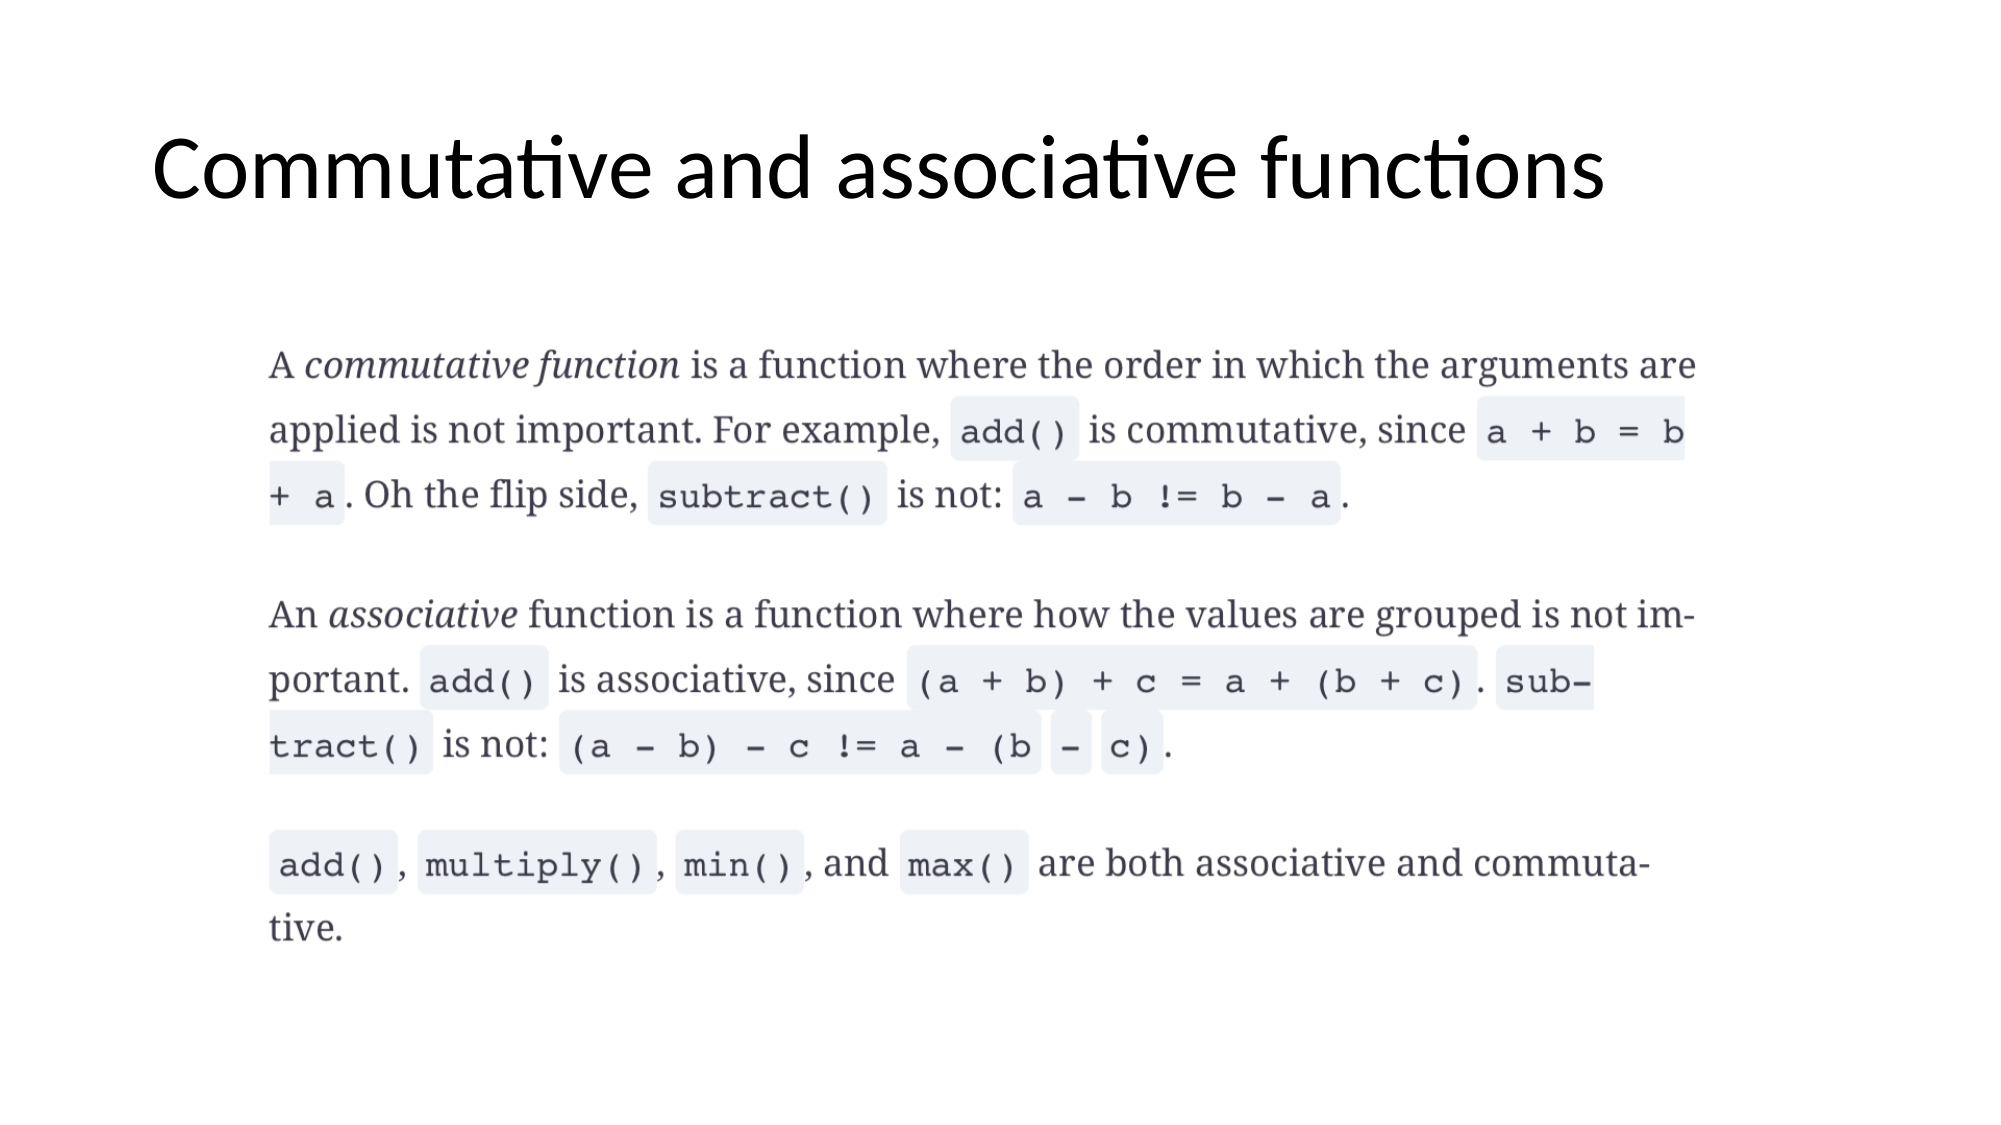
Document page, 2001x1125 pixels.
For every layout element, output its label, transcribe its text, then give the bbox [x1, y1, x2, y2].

title Commutative and associative functions [137, 59, 1863, 278]
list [228, 311, 1772, 1002]
